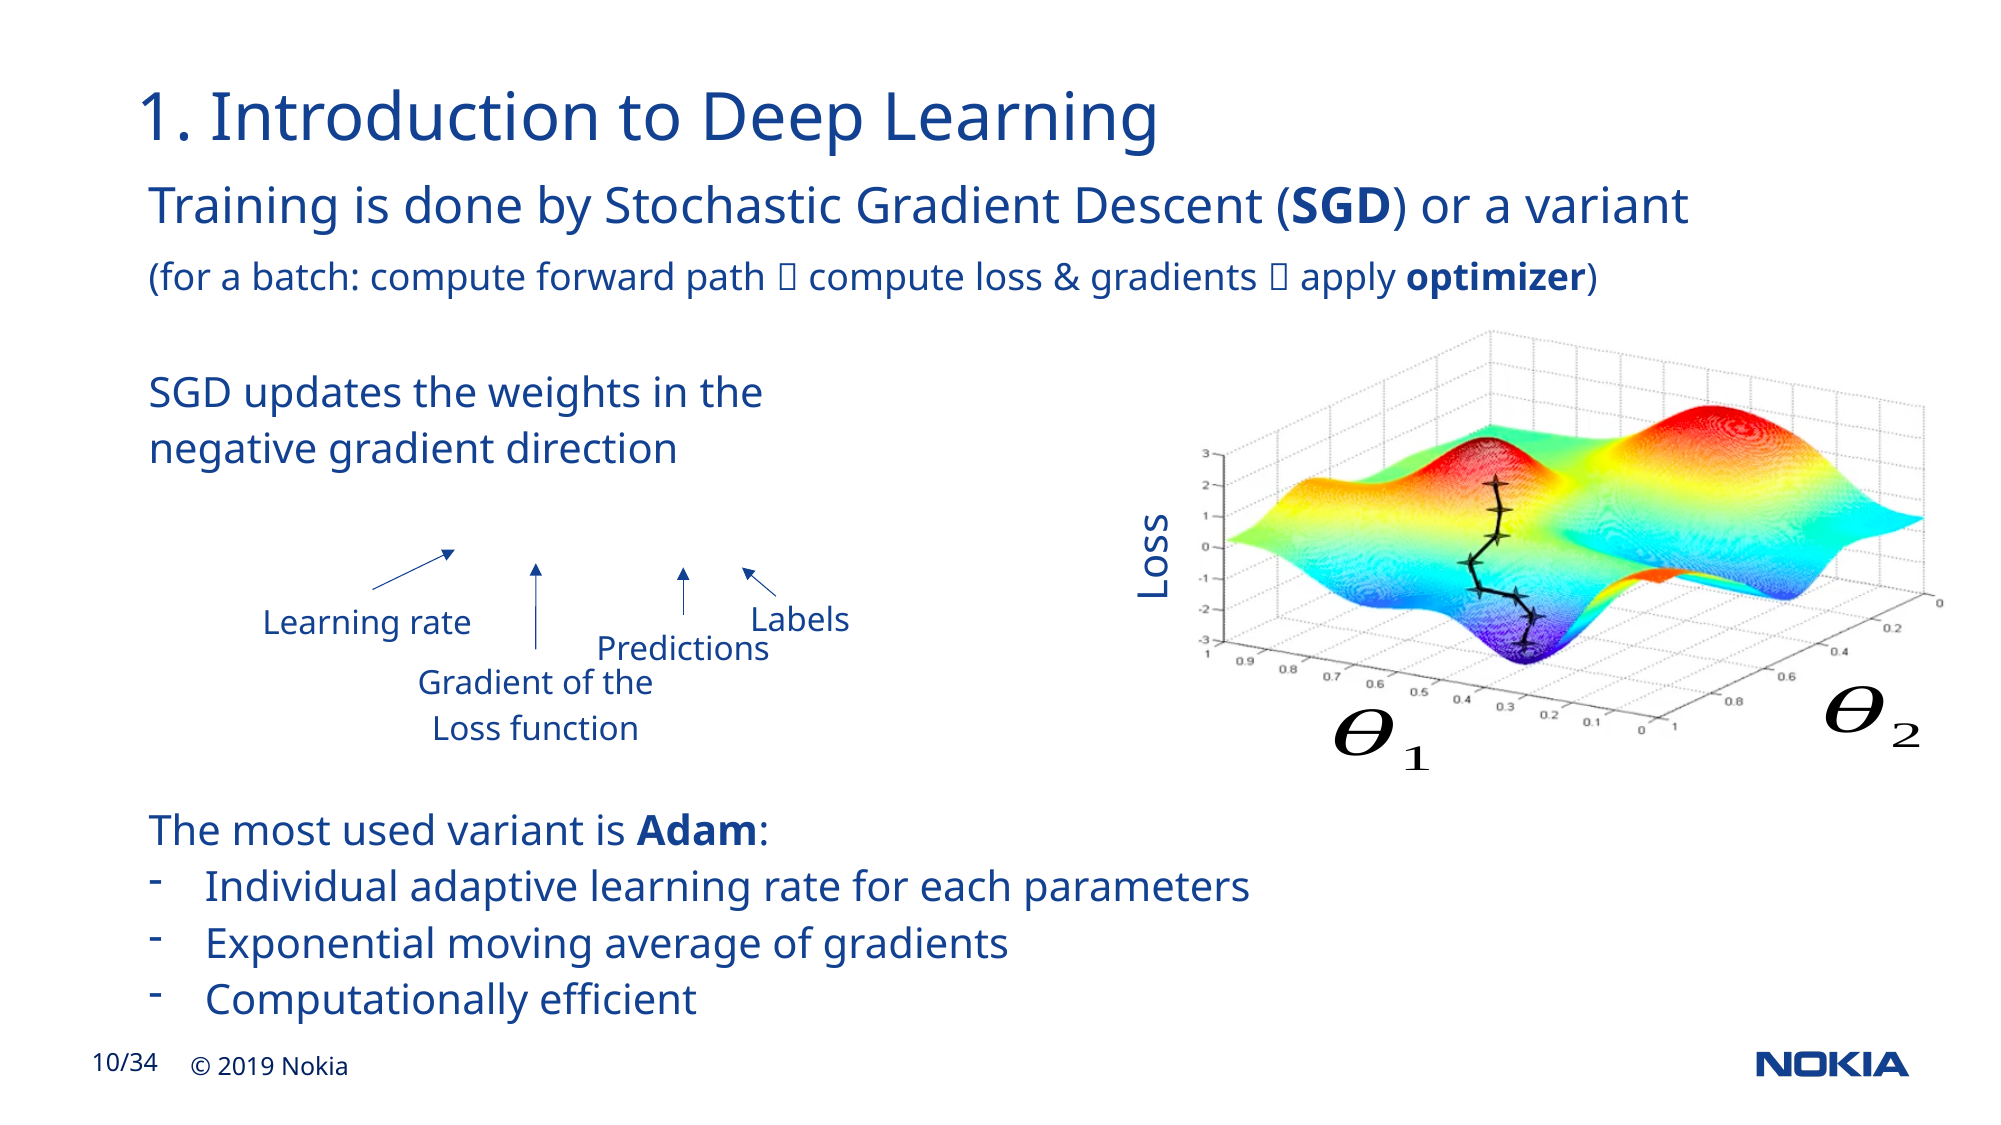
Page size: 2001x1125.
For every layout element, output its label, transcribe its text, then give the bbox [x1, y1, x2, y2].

list 1. Introduction to Deep Learning [136, 83, 1243, 133]
text_box Labels [678, 586, 923, 670]
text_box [741, 567, 776, 597]
text_box Gradient of the Loss function [413, 649, 658, 733]
text_box (for a batch: compute forward path  compute loss & gradients  apply optimizer) [136, 241, 1674, 320]
text_box SGD updates the weights in the negative gradient direction [136, 353, 878, 499]
text_box Predictions [561, 615, 806, 699]
text_box The most used variant is Adam: Individual adaptive learning rate for each parameters Exponential moving average of gradients Computationally efficient [136, 791, 1637, 912]
text_box Learning rate [250, 589, 495, 673]
picture [1722, 1017, 1944, 1111]
text_box Training is done by Stochastic Gradient Descent (SGD) or a variant [136, 161, 1816, 272]
picture [1098, 300, 1979, 797]
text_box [372, 549, 455, 590]
